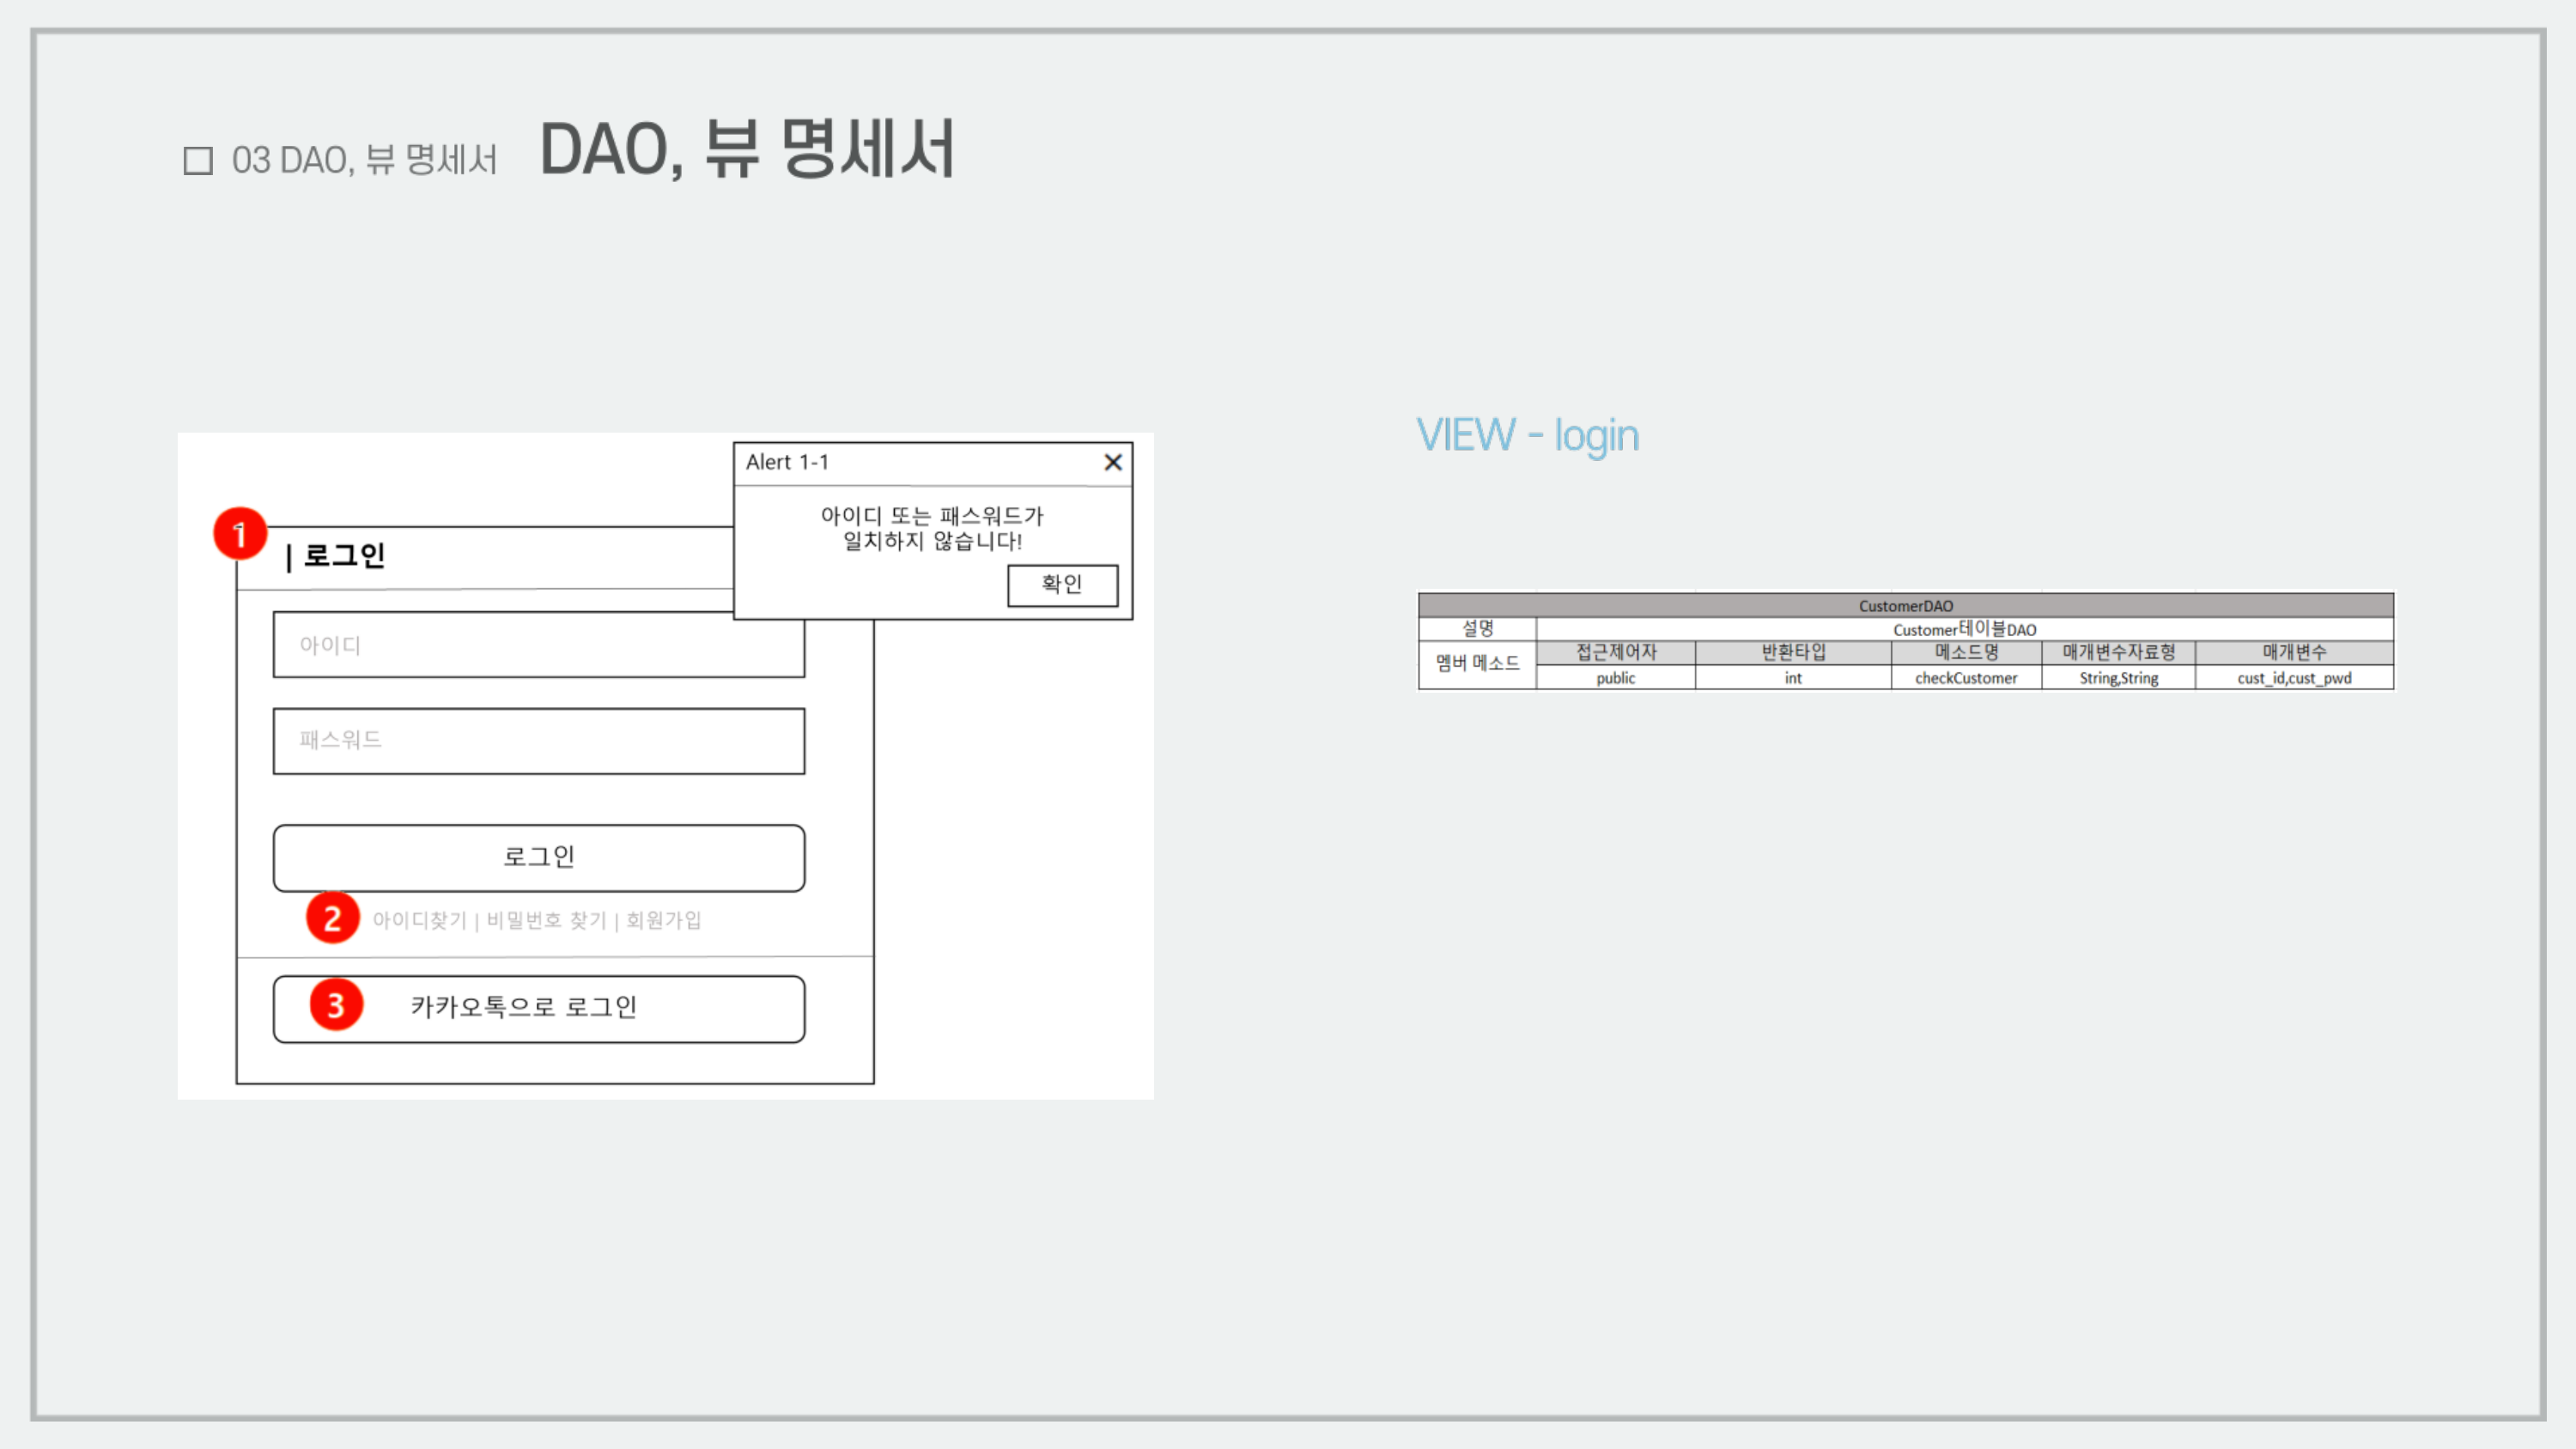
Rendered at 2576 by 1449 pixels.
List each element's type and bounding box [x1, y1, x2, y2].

text_box [1416, 589, 2397, 693]
picture [227, 130, 516, 199]
text_box [178, 433, 1155, 1100]
text_box [29, 26, 2547, 1422]
picture [530, 93, 989, 222]
picture [1410, 397, 1659, 482]
text_box [183, 147, 213, 176]
